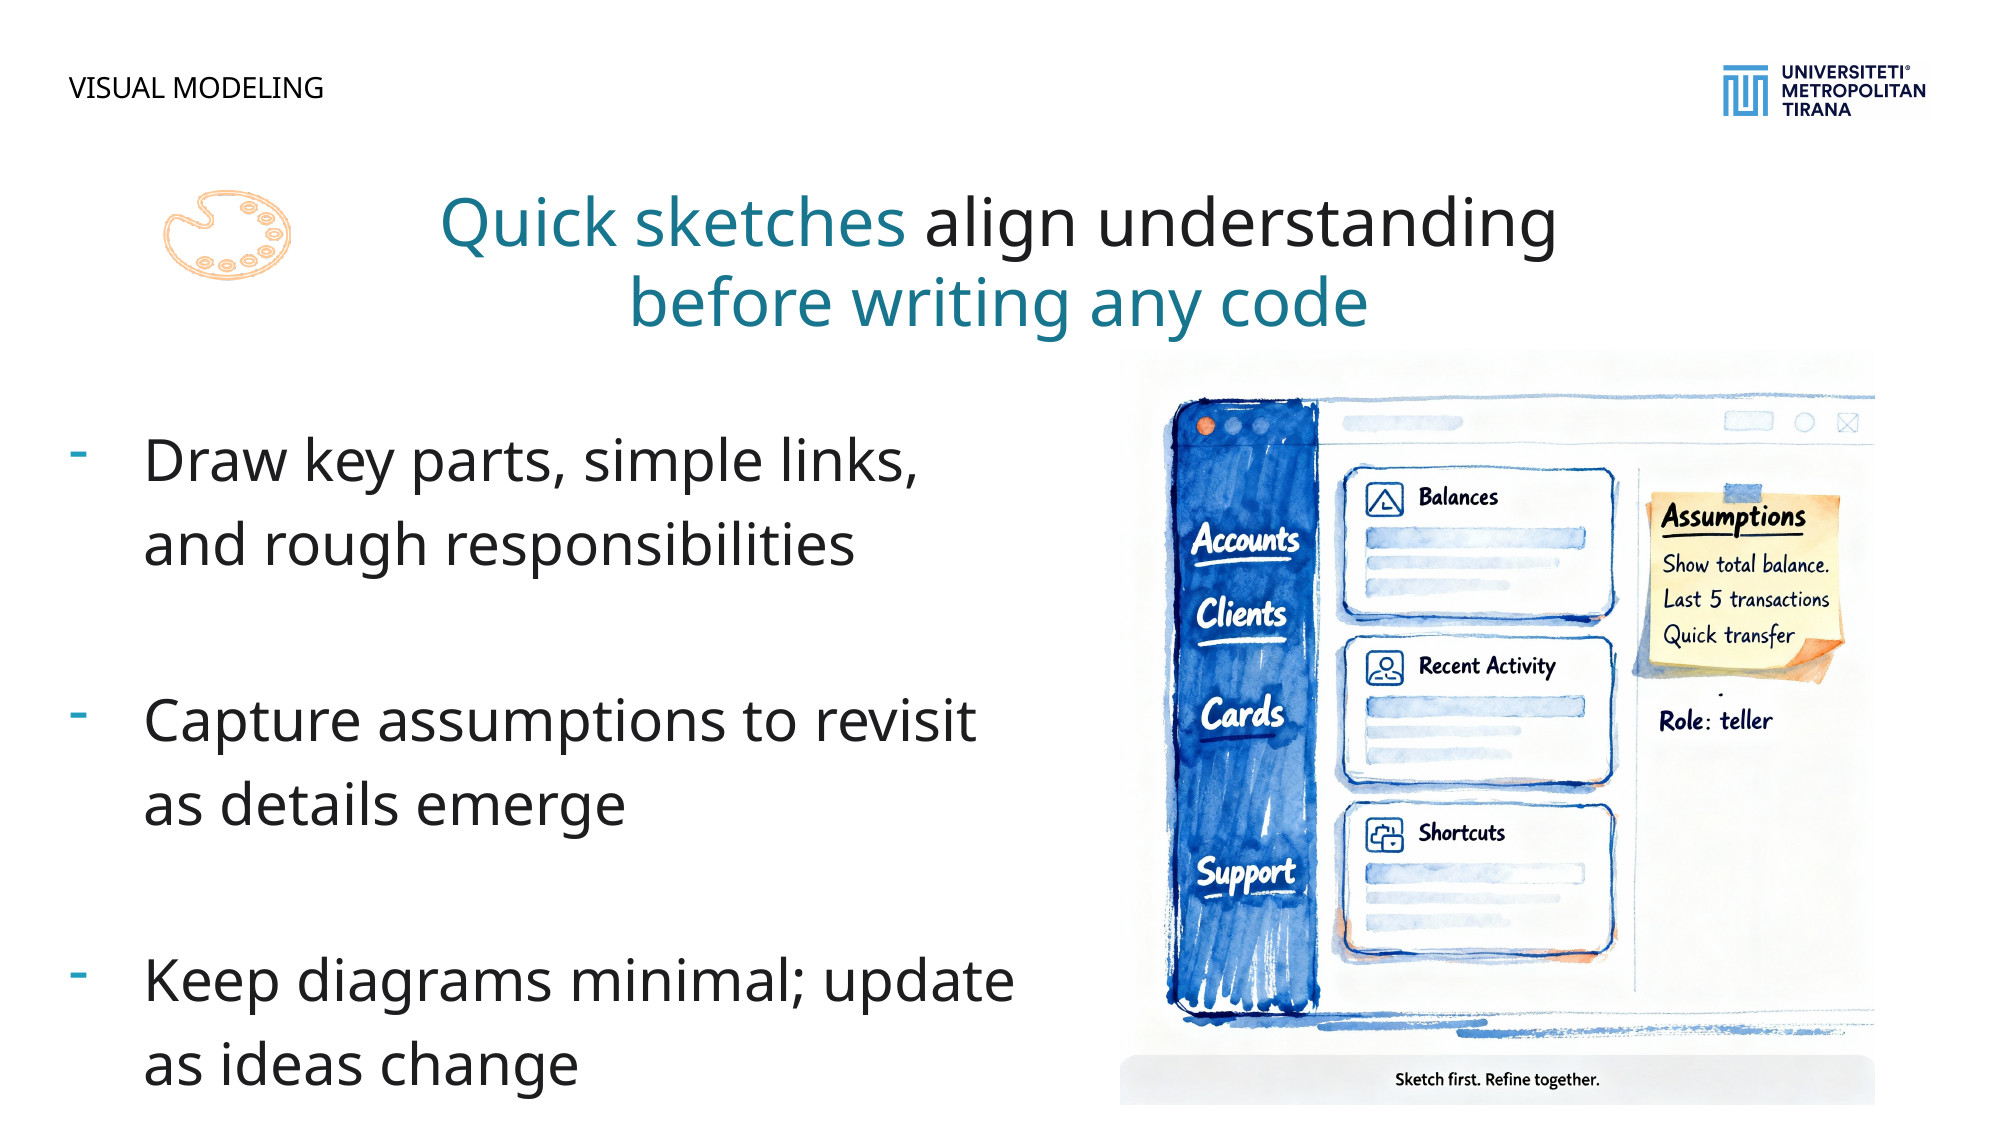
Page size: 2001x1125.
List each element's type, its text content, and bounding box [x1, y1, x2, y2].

picture [151, 159, 302, 310]
picture [1721, 60, 1931, 120]
picture [1120, 349, 1875, 1105]
list Visual modeling [69, 55, 1931, 120]
list Draw key parts, simple links, and rough responsibilities Capture assumptions to revisit as details emerge Keep diagrams minimal; update as ideas change [69, 408, 1032, 667]
text_box Quick sketches align understanding before writing any code [328, 172, 1672, 348]
